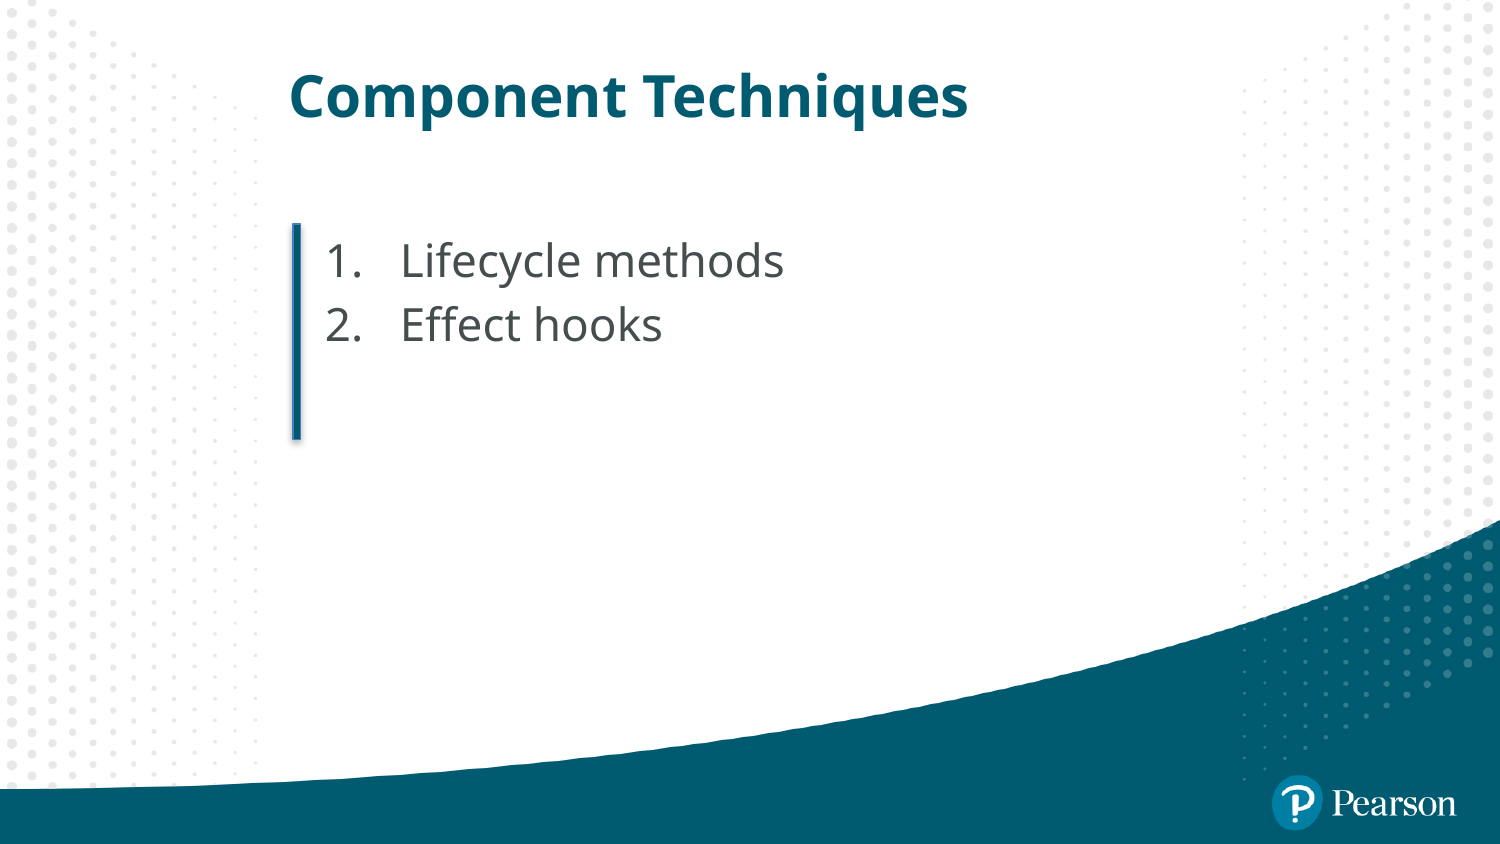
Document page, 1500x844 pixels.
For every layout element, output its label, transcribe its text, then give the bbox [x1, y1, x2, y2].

picture [1465, 573, 1471, 581]
picture [1444, 628, 1451, 634]
picture [1464, 660, 1471, 667]
picture [1354, 800, 1361, 815]
picture [1484, 627, 1492, 635]
picture [1405, 799, 1416, 812]
picture [1444, 670, 1451, 677]
picture [1484, 584, 1492, 592]
subtitle Lifecycle methods Effect hooks [300, 224, 1324, 655]
picture [1484, 648, 1492, 657]
picture [1440, 798, 1444, 815]
picture [1464, 638, 1471, 646]
picture [1283, 786, 1314, 815]
picture [1419, 800, 1424, 814]
picture [1447, 798, 1454, 815]
picture [1484, 605, 1492, 613]
picture [1484, 562, 1492, 570]
picture [1444, 584, 1451, 591]
title Component Techniques [273, 51, 1389, 155]
picture [1464, 595, 1471, 603]
picture [1464, 616, 1471, 624]
picture [1484, 541, 1492, 549]
picture [1464, 552, 1472, 559]
picture [1444, 649, 1451, 656]
picture [1347, 791, 1353, 804]
picture [0, 0, 1500, 788]
picture [1432, 799, 1436, 813]
picture [1336, 791, 1340, 815]
picture [1381, 798, 1385, 815]
picture [1444, 563, 1451, 570]
picture [1444, 606, 1451, 613]
